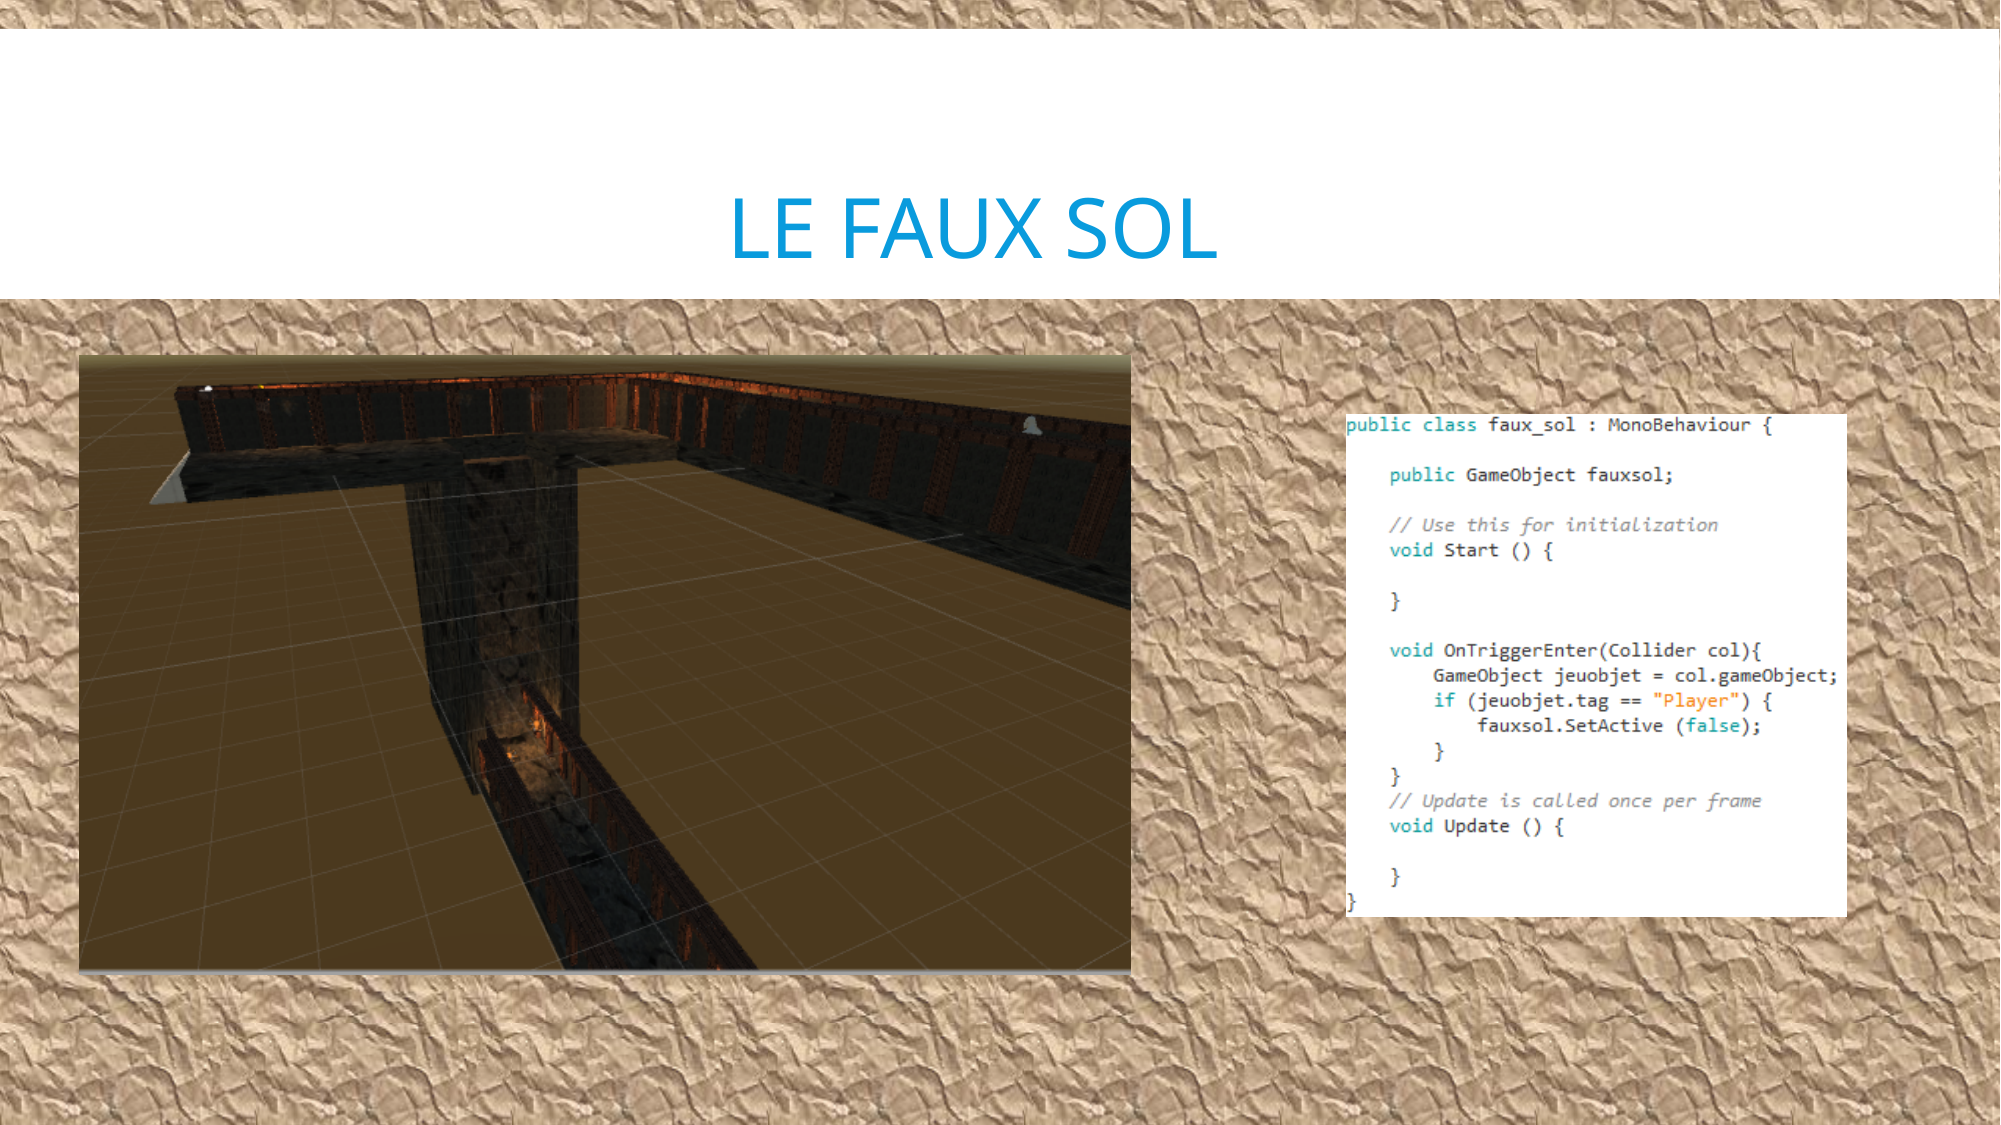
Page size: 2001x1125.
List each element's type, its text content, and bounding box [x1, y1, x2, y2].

title Le faux sol [267, 126, 1680, 339]
picture [78, 355, 1131, 975]
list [1346, 414, 1847, 917]
